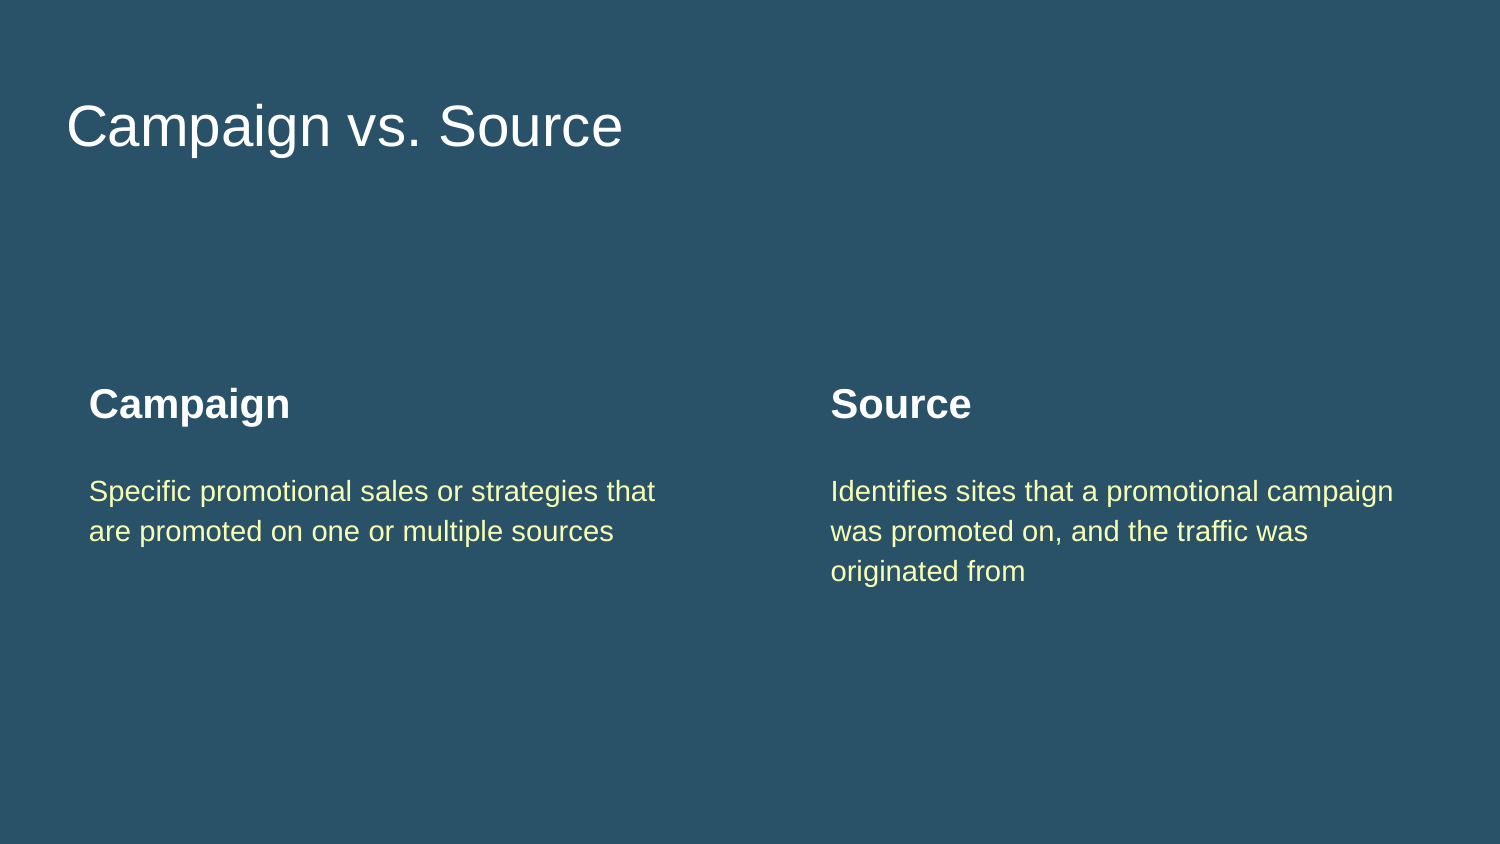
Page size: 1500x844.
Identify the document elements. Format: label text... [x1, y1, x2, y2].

list Source Identifies sites that a promotional campaign was promoted on, and the traffic was originated from [792, 189, 1449, 750]
title Campaign vs. Source [51, 72, 1449, 167]
list Campaign Specific promotional sales or strategies that are promoted on one or multiple sources [51, 189, 708, 750]
